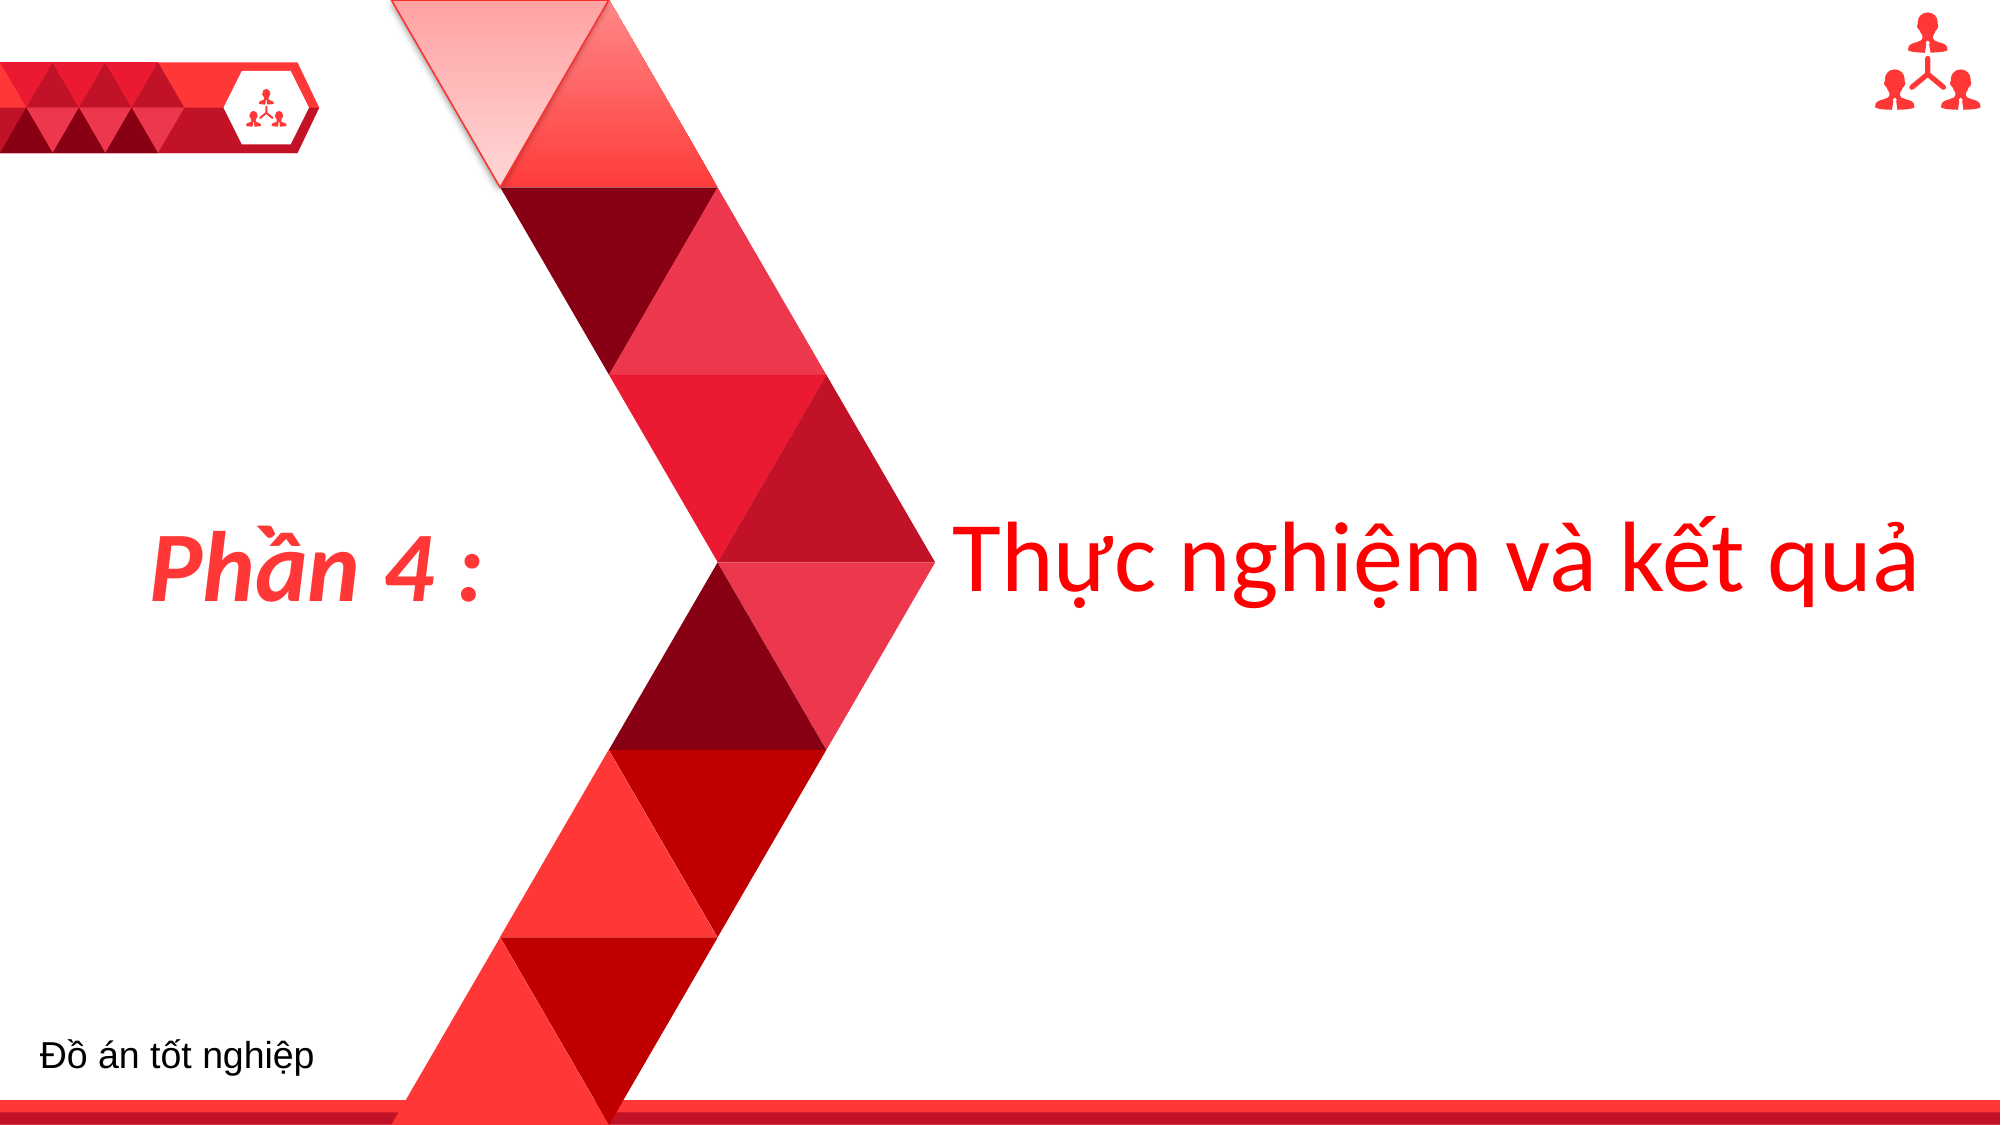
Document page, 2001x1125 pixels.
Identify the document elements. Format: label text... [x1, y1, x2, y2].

text_box [1875, 69, 1915, 110]
text_box Phần 4 : [134, 494, 386, 629]
text_box [1909, 55, 1947, 90]
text_box Đồ án tốt nghiệp [24, 1023, 386, 1084]
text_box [391, 0, 936, 1125]
text_box [1907, 12, 1948, 53]
text_box [1940, 69, 1981, 110]
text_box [937, 330, 1946, 809]
